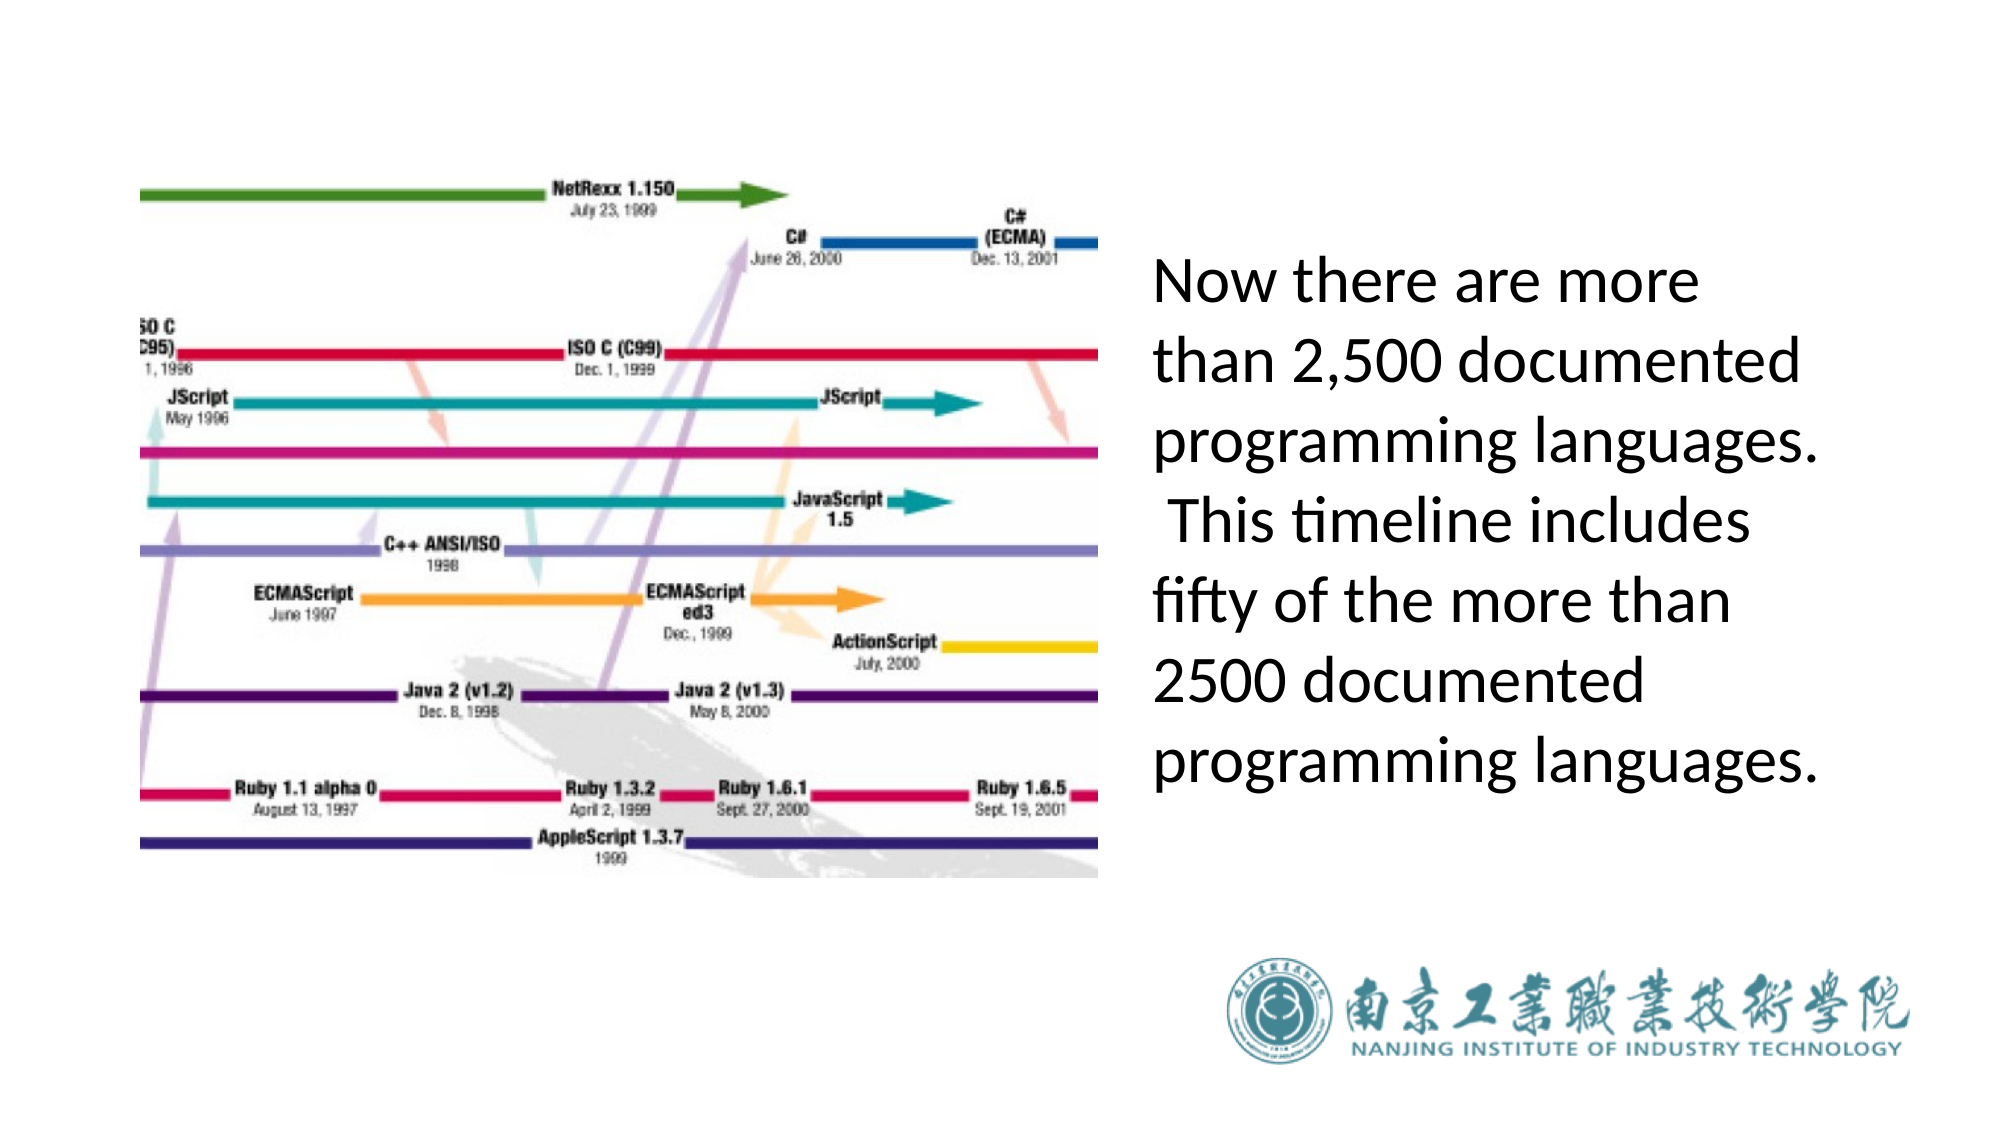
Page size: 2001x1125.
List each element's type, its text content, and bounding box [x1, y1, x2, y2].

text_box Now there are more than 2,500 documented programming languages. This timeline includes fifty of the more than 2500 documented programming languages. [1137, 228, 1852, 804]
picture [1219, 950, 1921, 1077]
picture [140, 160, 1098, 879]
